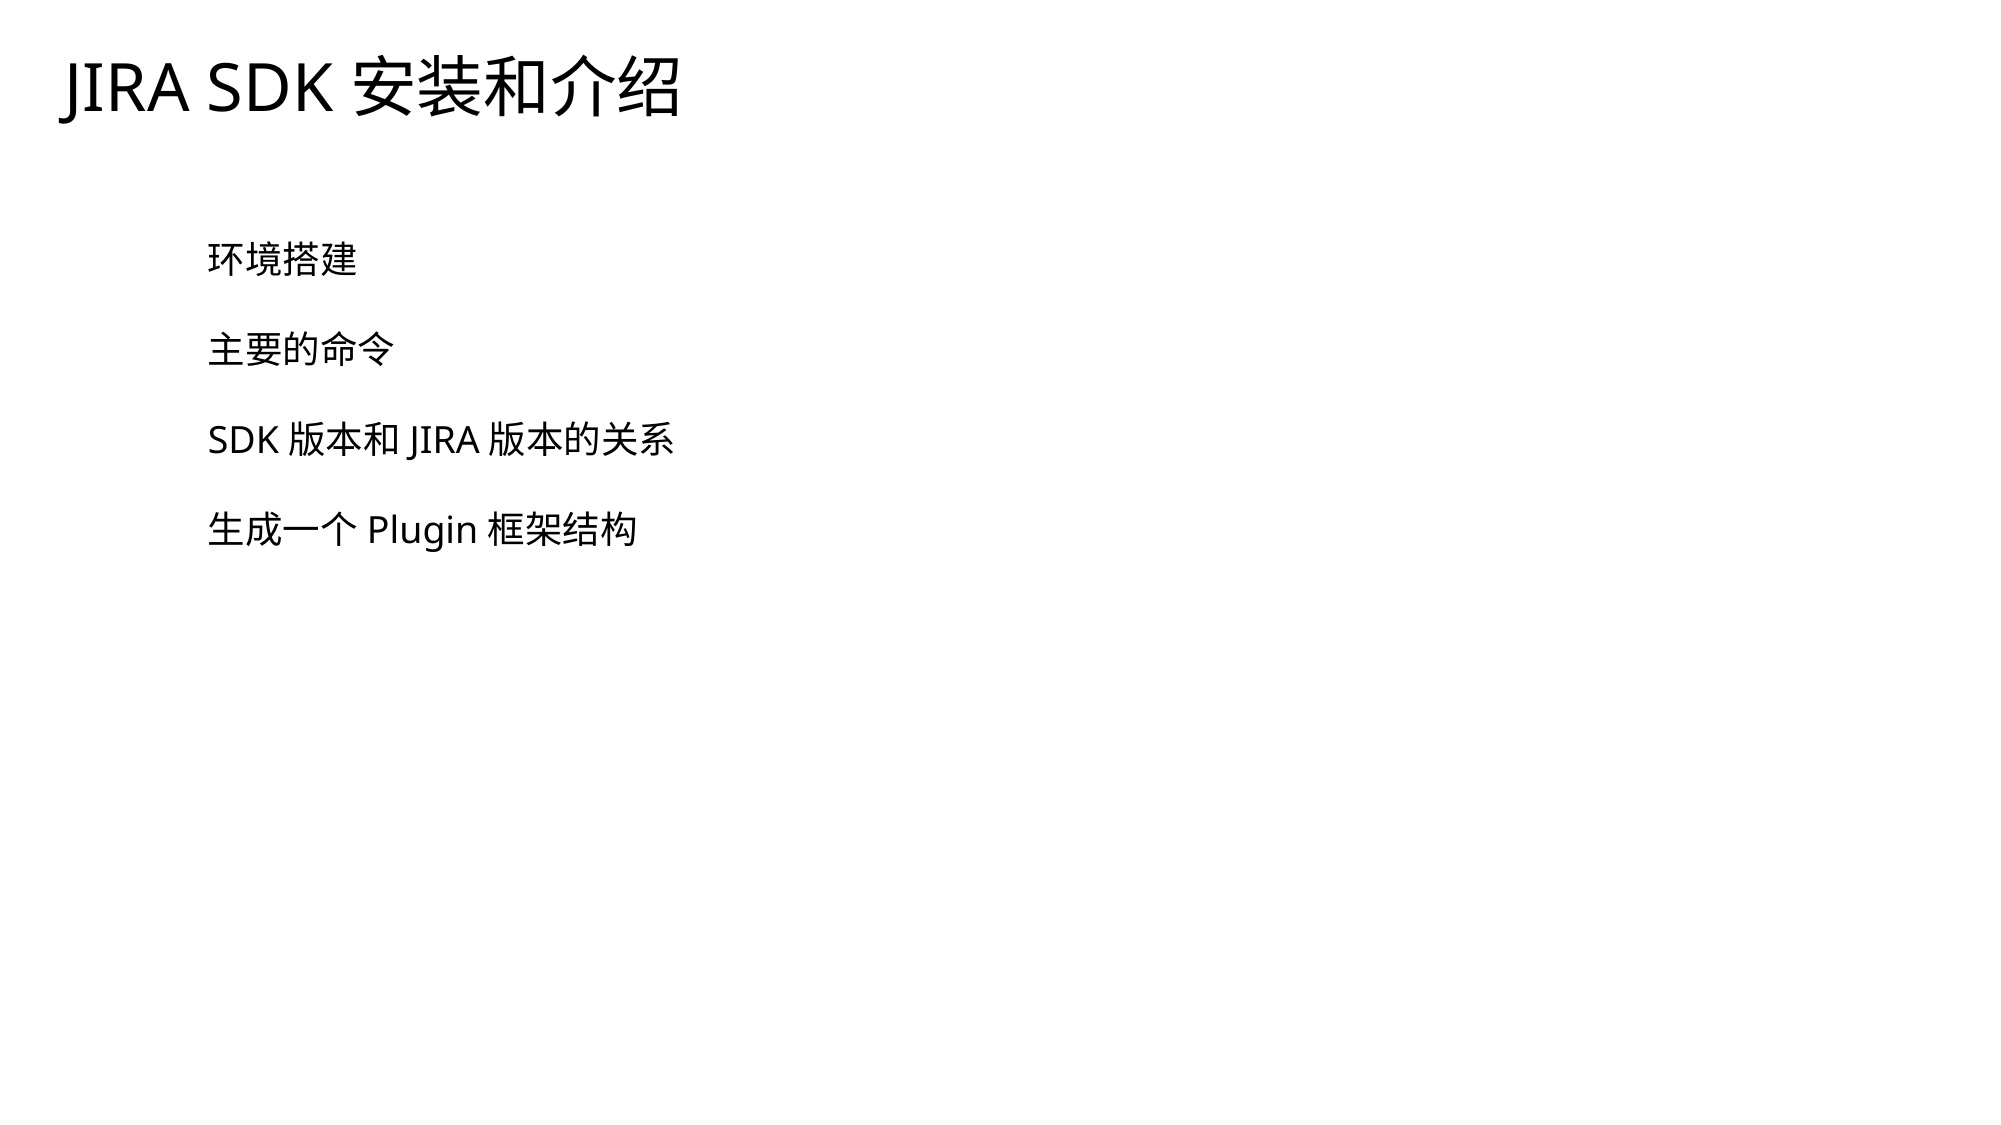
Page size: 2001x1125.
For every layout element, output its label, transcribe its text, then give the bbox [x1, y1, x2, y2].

title JIRA SDK安装和介绍 [49, 25, 1775, 156]
text_box 环境搭建 主要的命令 SDK版本和JIRA版本的关系 生成一个Plugin框架结构 [193, 228, 1194, 649]
